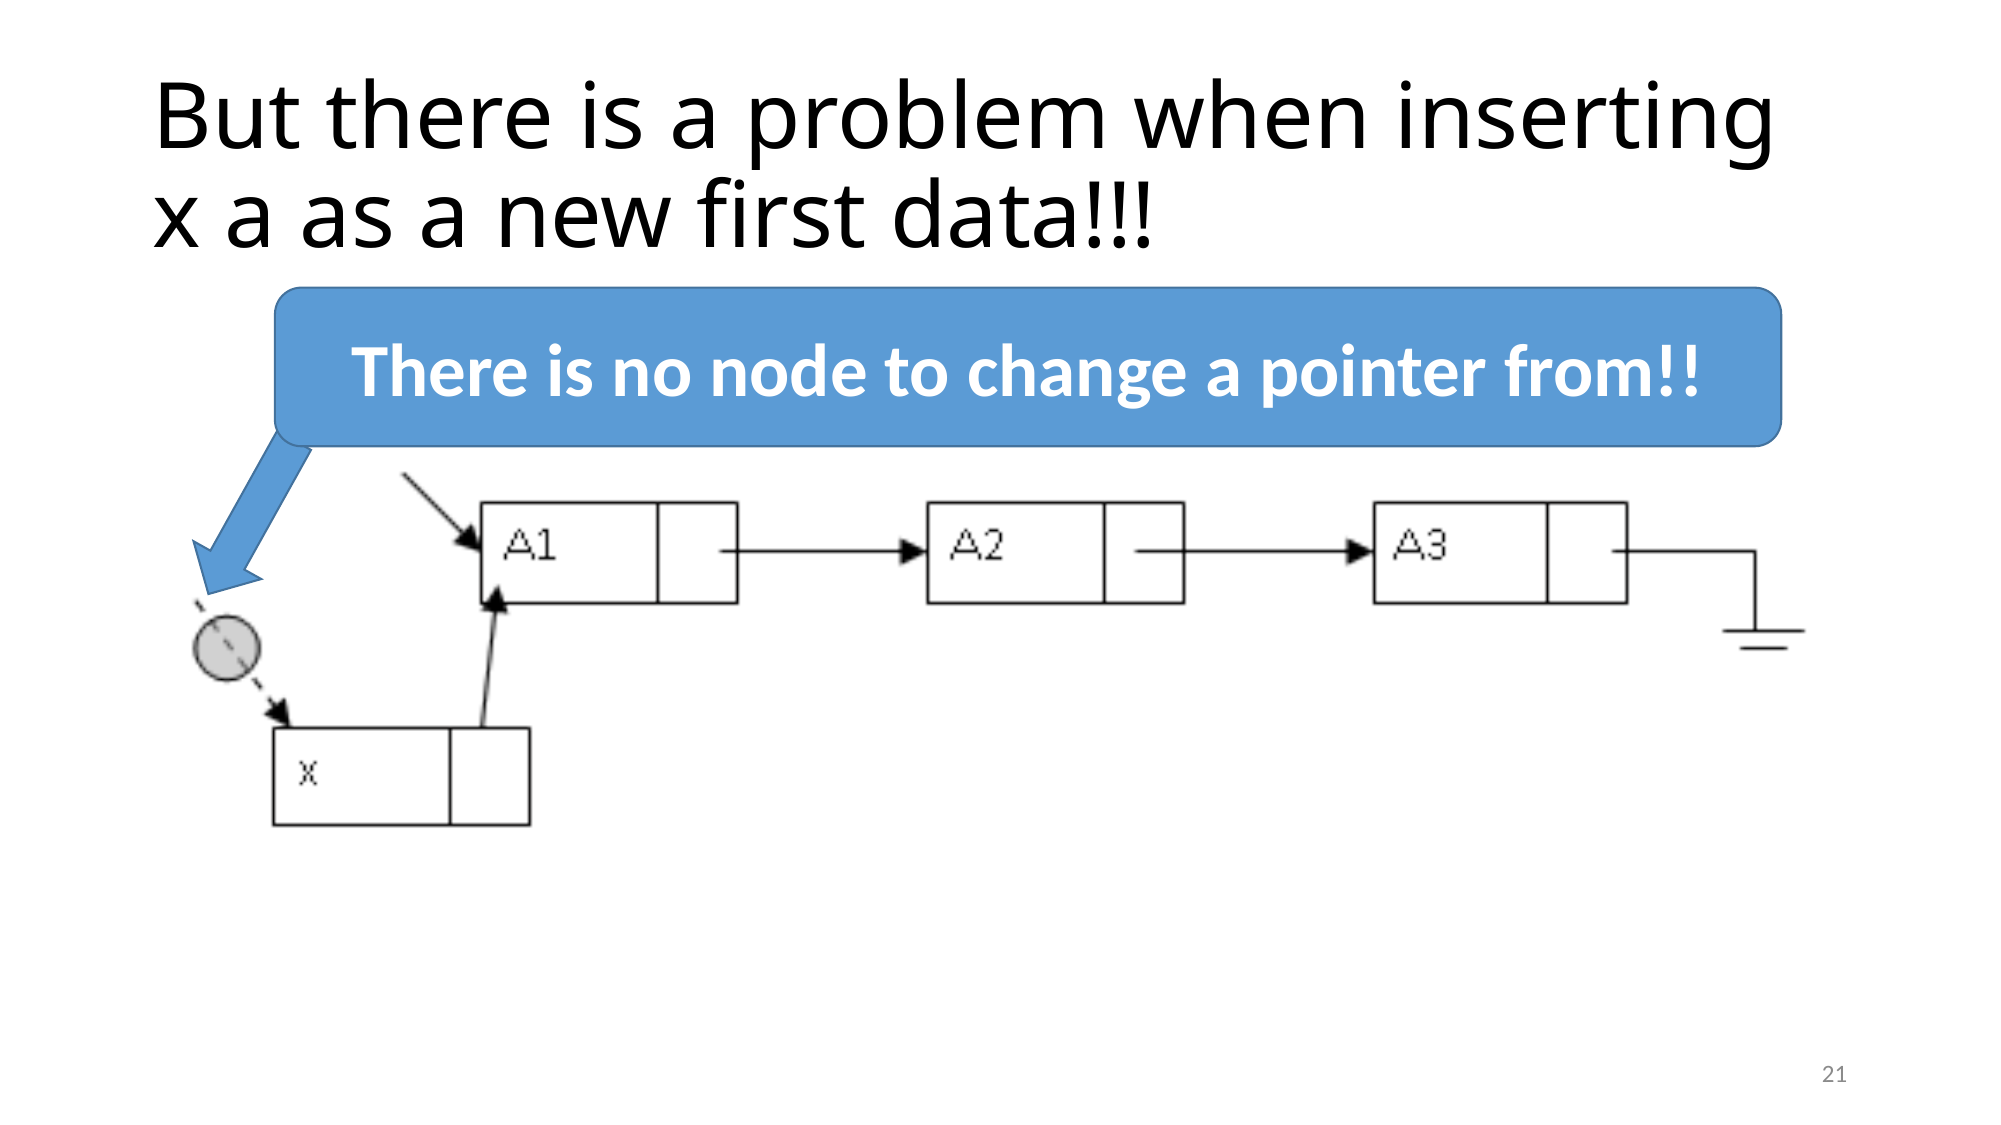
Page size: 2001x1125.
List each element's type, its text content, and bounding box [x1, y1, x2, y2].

title But there is a problem when inserting x a as a new first data!!! [137, 59, 1863, 278]
picture [190, 471, 1810, 835]
slide_number 21 [1412, 1042, 1863, 1103]
text_box There is no node to change a pointer from!! [273, 286, 1783, 448]
text_box [253, 431, 313, 471]
